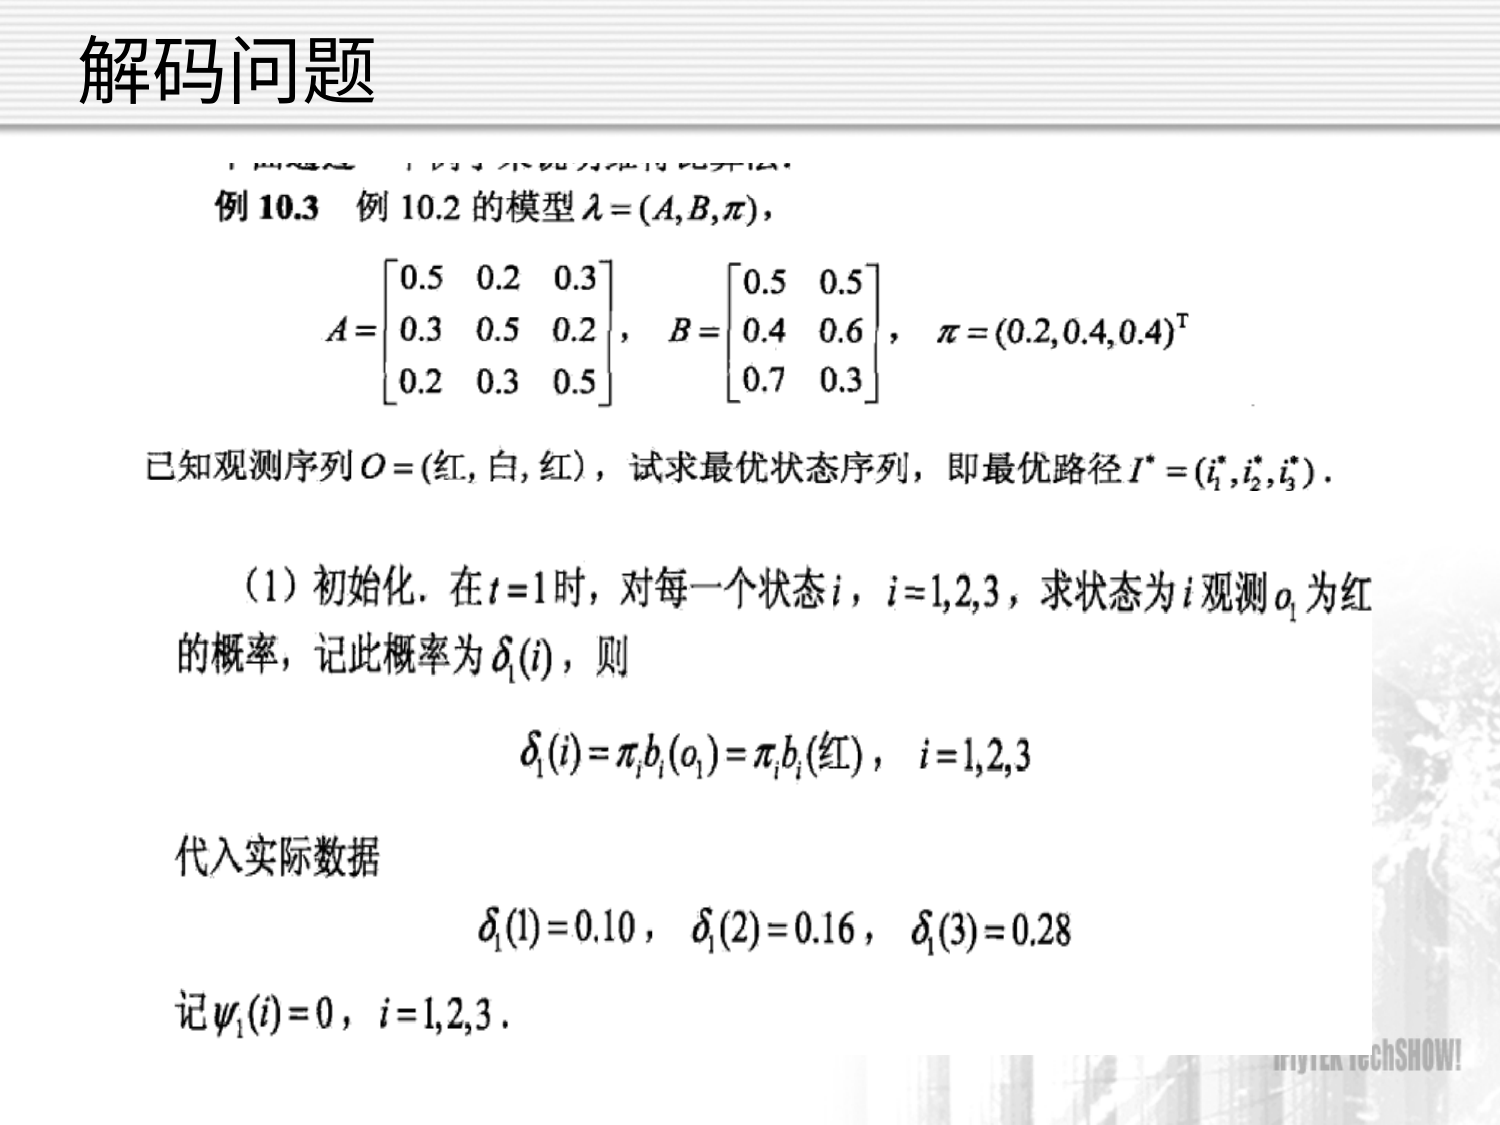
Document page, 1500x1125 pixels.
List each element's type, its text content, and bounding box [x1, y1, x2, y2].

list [93, 163, 1369, 491]
title 解码问题 [62, 12, 1388, 126]
picture [0, 0, 1500, 1125]
